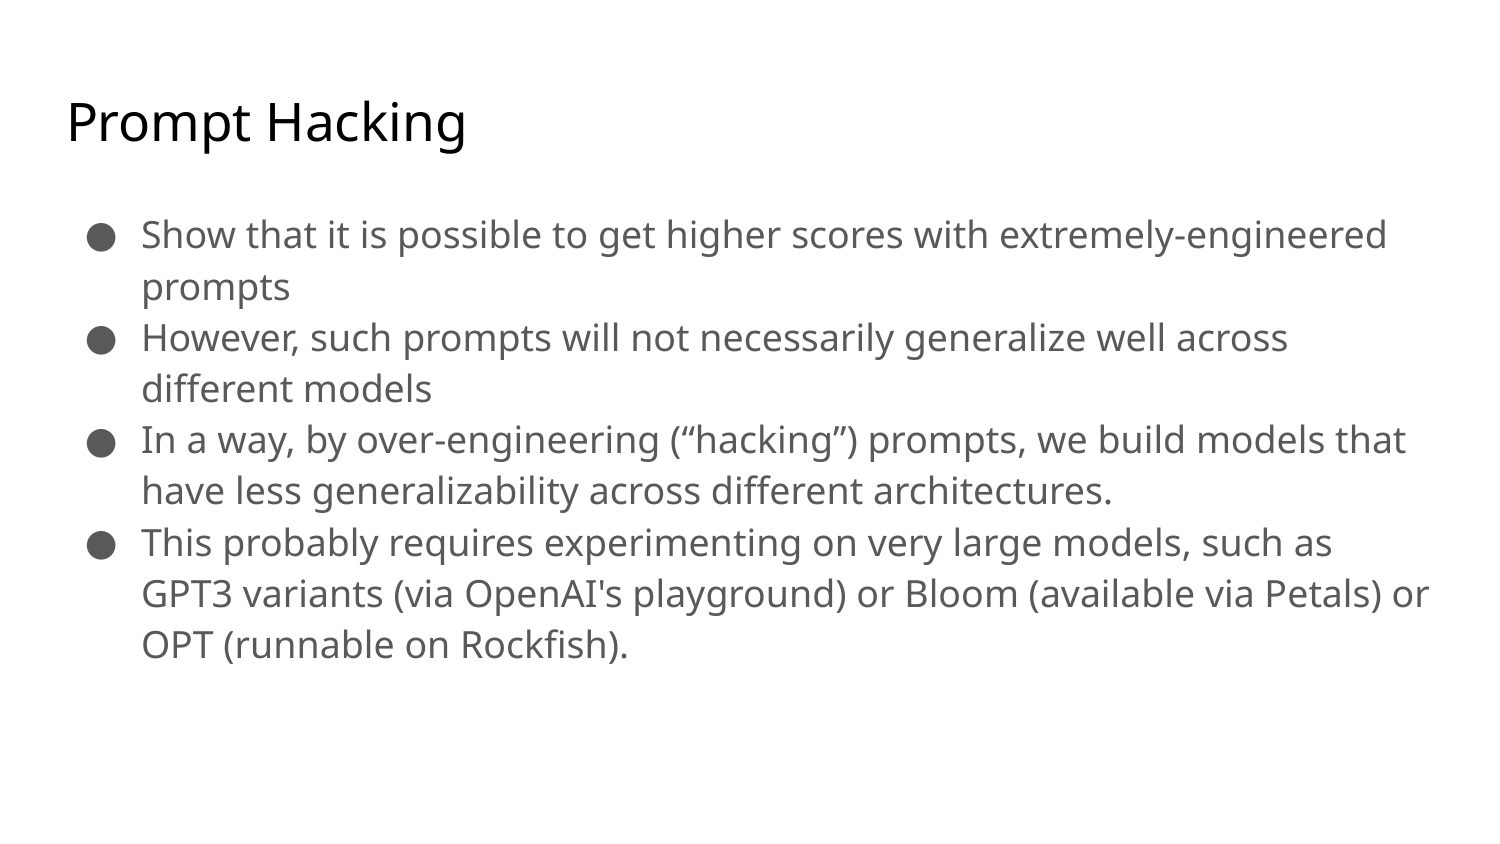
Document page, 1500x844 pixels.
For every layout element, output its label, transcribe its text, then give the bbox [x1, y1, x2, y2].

title Prompt Hacking [51, 72, 1449, 167]
list Show that it is possible to get higher scores with extremely-engineered prompts However, such prompts will not necessarily generalize well across different models In a way, by over-engineering (“hacking”) prompts, we build models that have less generalizability across different architectures. This probably requires experimenting on very large models, such as GPT3 variants (via OpenAI's playground) or Bloom (available via Petals) or OPT (runnable on Rockfish). [51, 189, 1449, 750]
